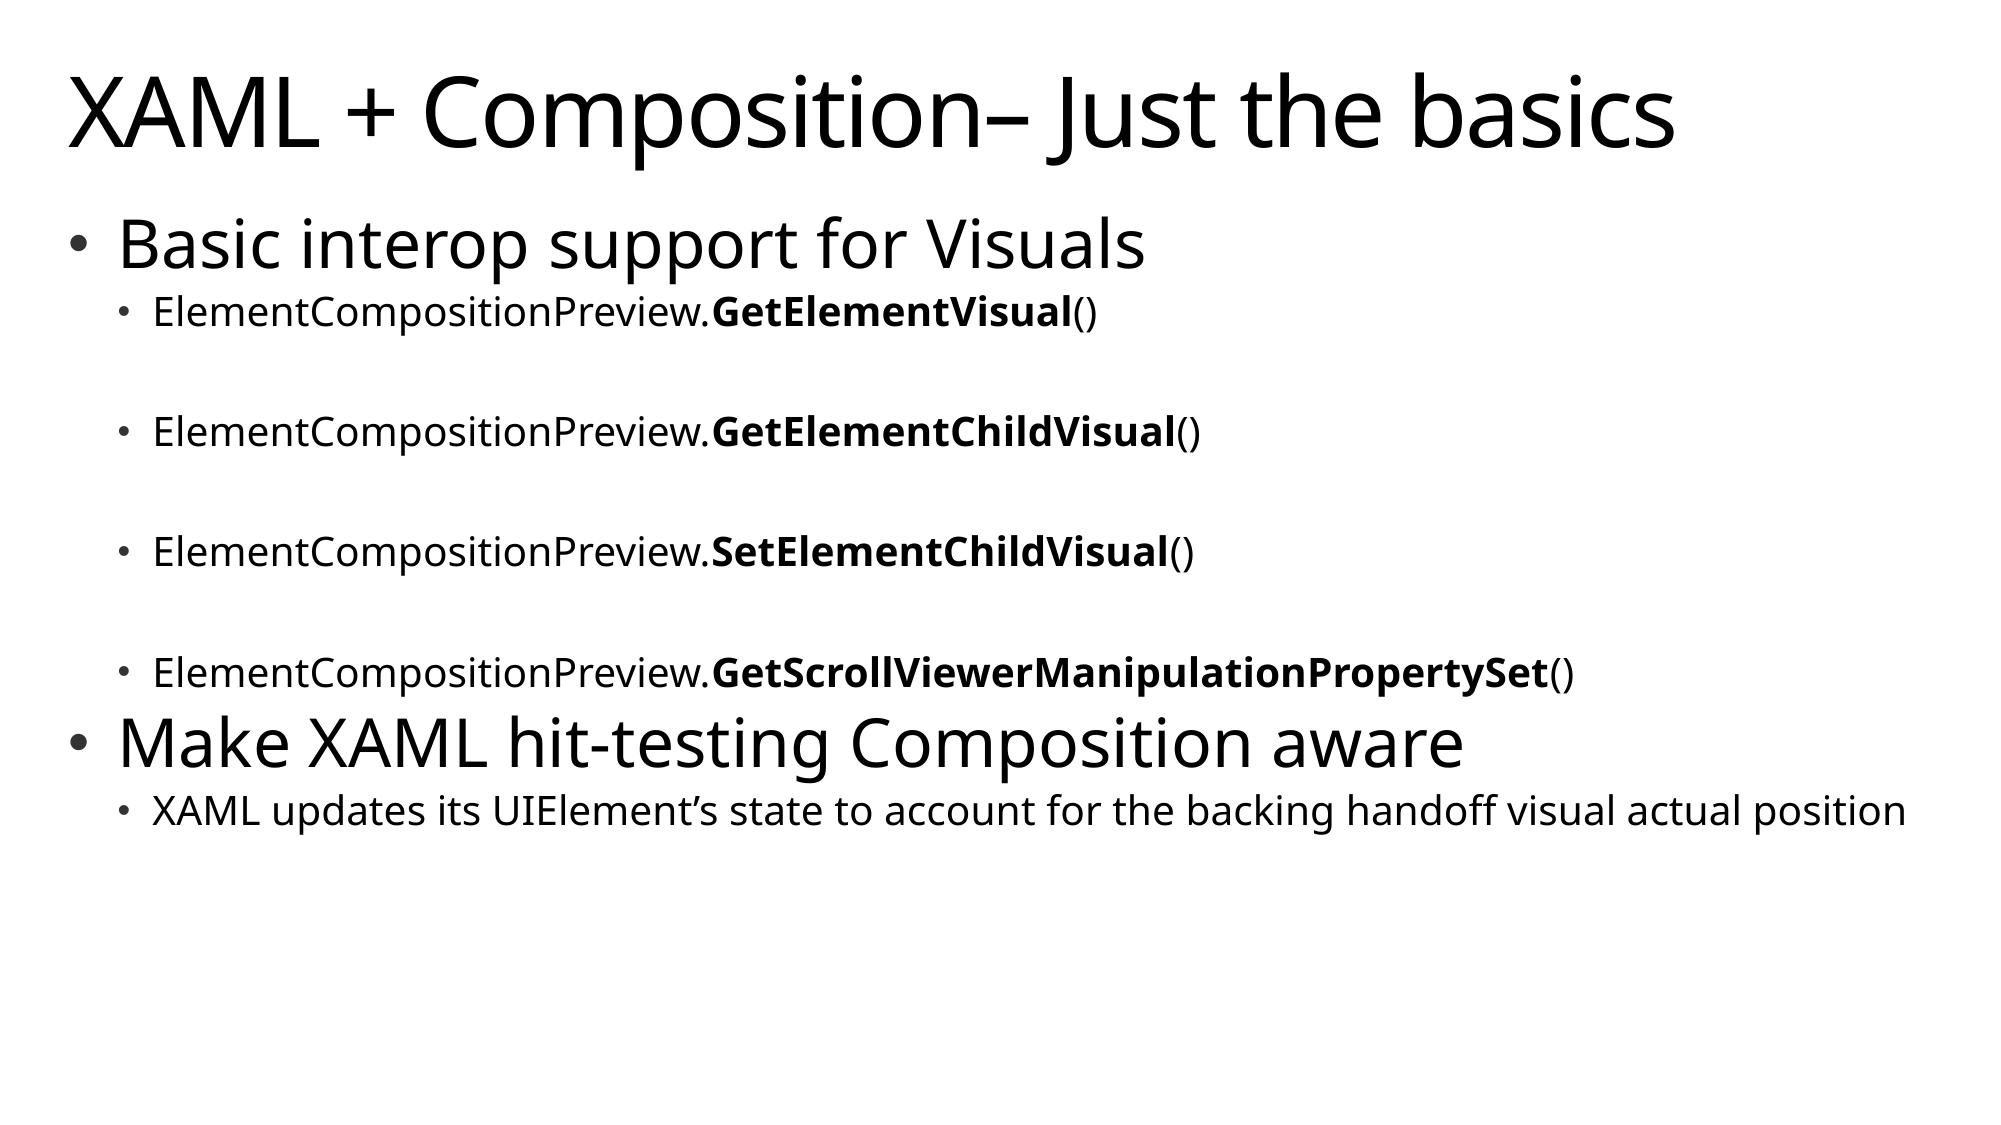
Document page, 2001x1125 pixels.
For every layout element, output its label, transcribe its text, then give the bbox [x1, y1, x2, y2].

title XAML + Composition– Just the basics [44, 47, 1957, 196]
list Basic interop support for Visuals ElementCompositionPreview.GetElementVisual() ElementCompositionPreview.GetElementChildVisual() ElementCompositionPreview.SetElementChildVisual() ElementCompositionPreview.GetScrollViewerManipulationPropertySet() Make XAML hit-testing Composition aware XAML updates its UIElement’s state to account for the backing handoff visual actual position [44, 195, 1956, 896]
